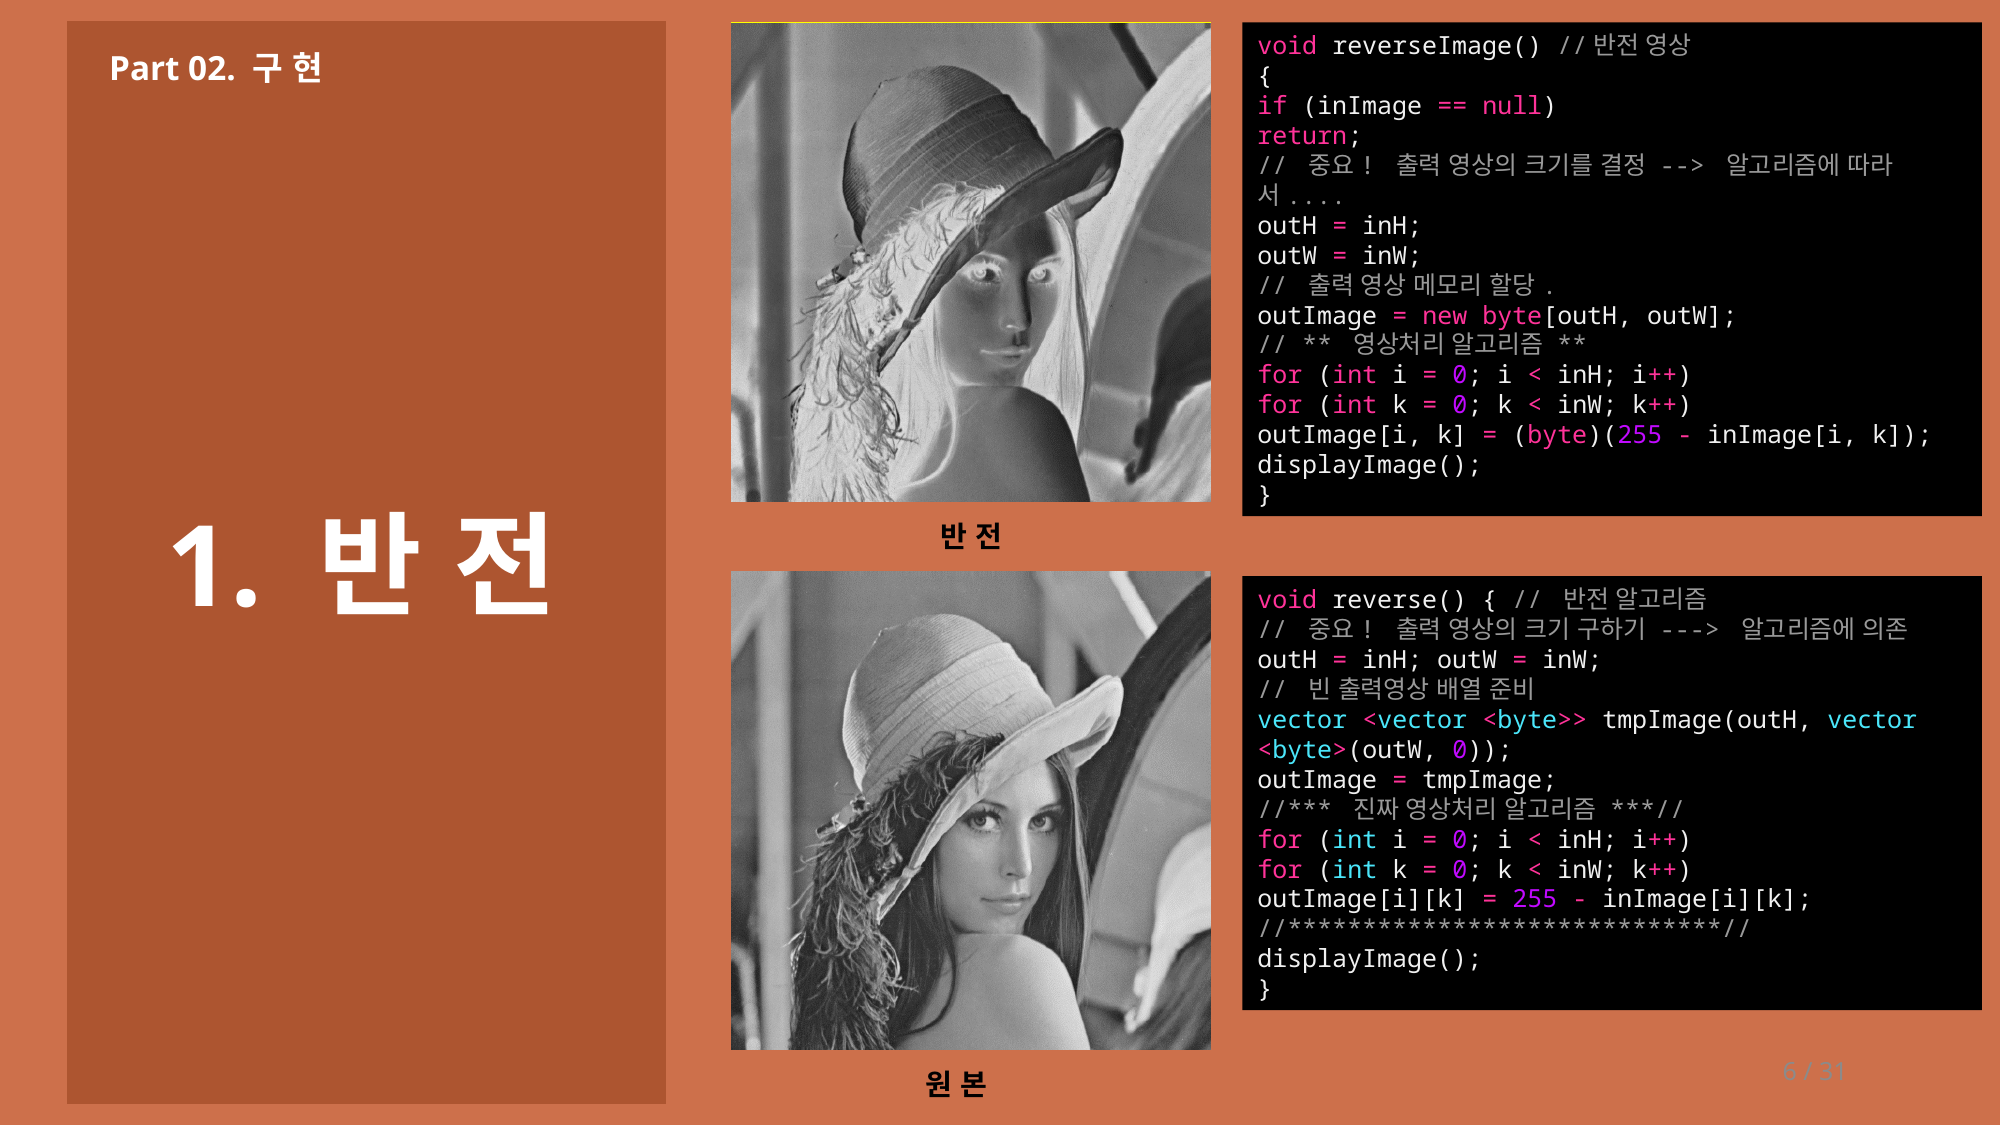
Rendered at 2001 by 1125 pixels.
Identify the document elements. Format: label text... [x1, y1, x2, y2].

text_box Part 02. 구 현 [94, 39, 375, 95]
picture [731, 22, 1211, 502]
picture [731, 571, 1211, 1050]
slide_number 6 / 31 [1412, 1042, 1863, 1103]
text_box 원 본 [910, 1059, 1031, 1109]
text_box 1. 반 전 [151, 486, 599, 637]
text_box void reverseImage() //반전 영상 { if (inImage == null) return; // 중요! 출력 영상의 크기를 결정 --> 알고리즘에 따라서.... outH = inH; outW = inW; // 출력 영상 메모리 할당. outImage = new byte[outH, outW]; // ** 영상처리 알고리즘 ** for (int i = 0; i < inH; i++) for (int k = 0; k < inW; k++) outImage[i, k] = (byte)(255 - inImage[i, k]); displayImage(); } [1242, 22, 1982, 517]
text_box void reverse() { // 반전 알고리즘 // 중요! 출력 영상의 크기 구하기 ---> 알고리즘에 의존 outH = inH; outW = inW; // 빈 출력영상 배열 준비 vector <vector <byte>> tmpImage(outH, vector <byte>(outW, 0)); outImage = tmpImage; //*** 진짜 영상처리 알고리즘 ***// for (int i = 0; i < inH; i++) for (int k = 0; k < inW; k++) outImage[i][k] = 255 - inImage[i][k]; //*****************************// displayImage(); } [1242, 576, 1982, 1011]
text_box [67, 21, 666, 1104]
text_box 반 전 [925, 511, 1046, 561]
